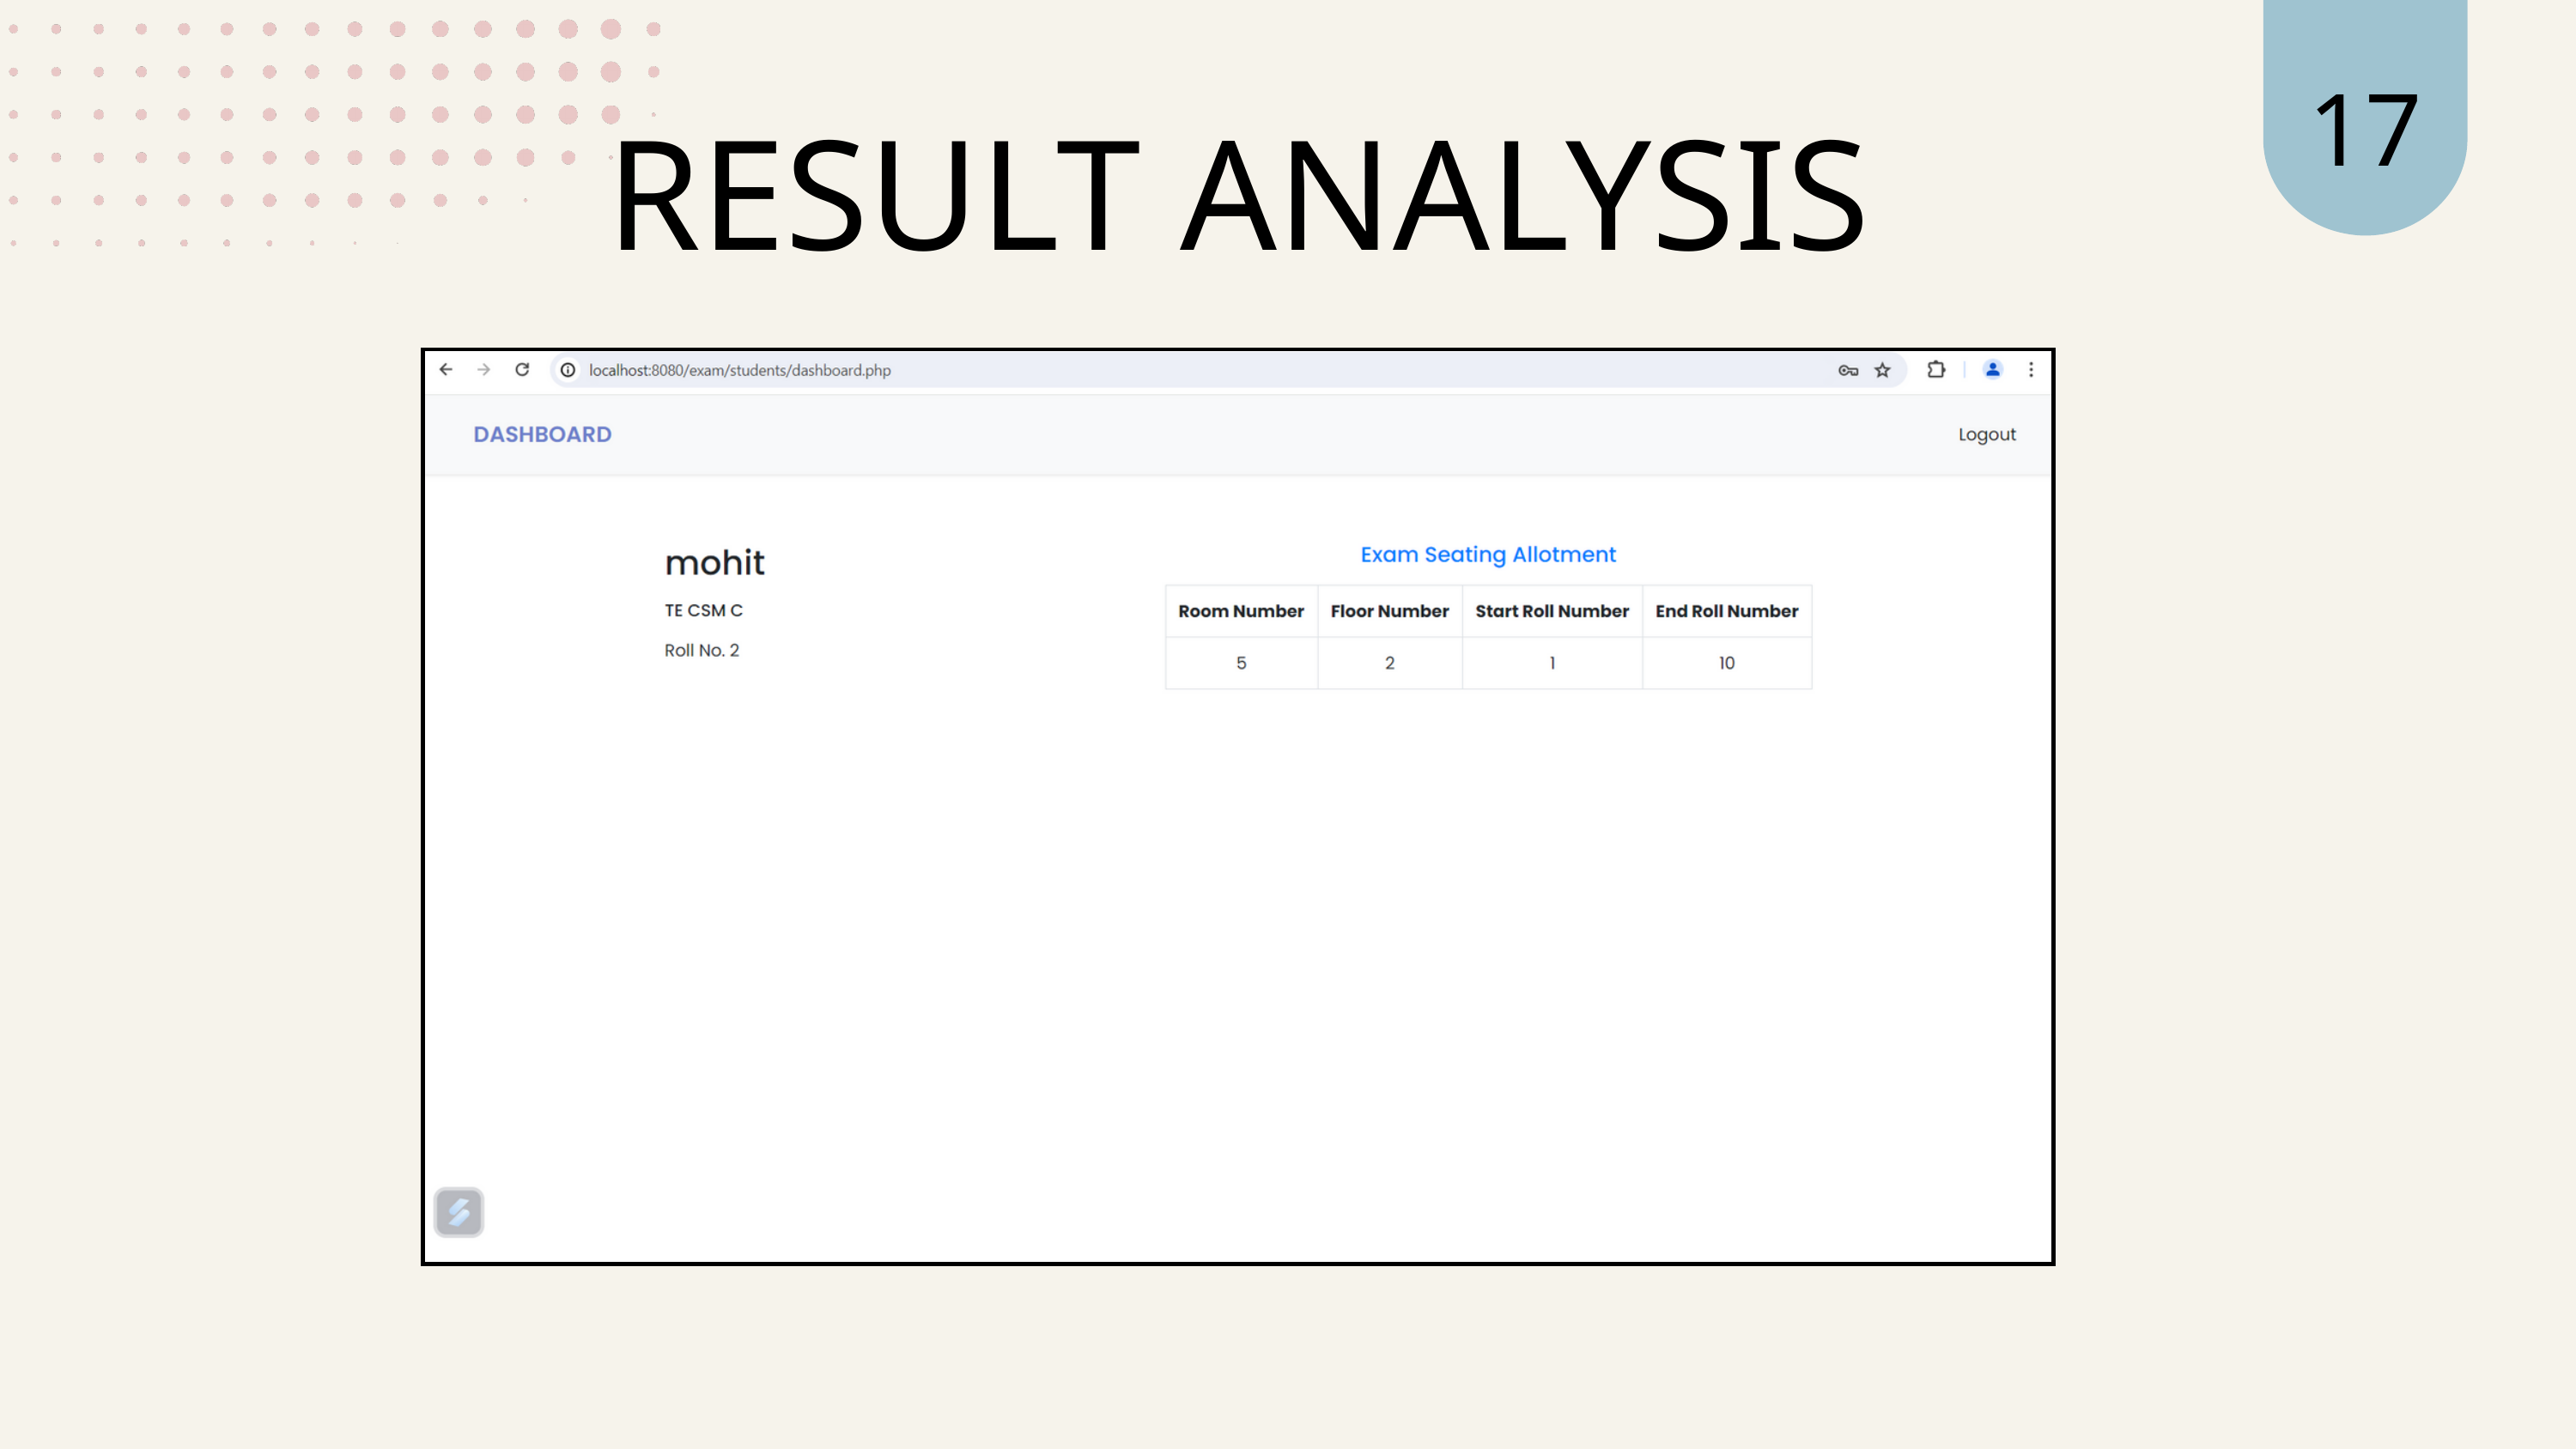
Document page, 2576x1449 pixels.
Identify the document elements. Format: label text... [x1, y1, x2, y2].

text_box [2255, 0, 2476, 236]
text_box [422, 349, 2054, 1264]
text_box RESULT ANALYSIS [310, 67, 2167, 281]
text_box [0, 0, 660, 246]
